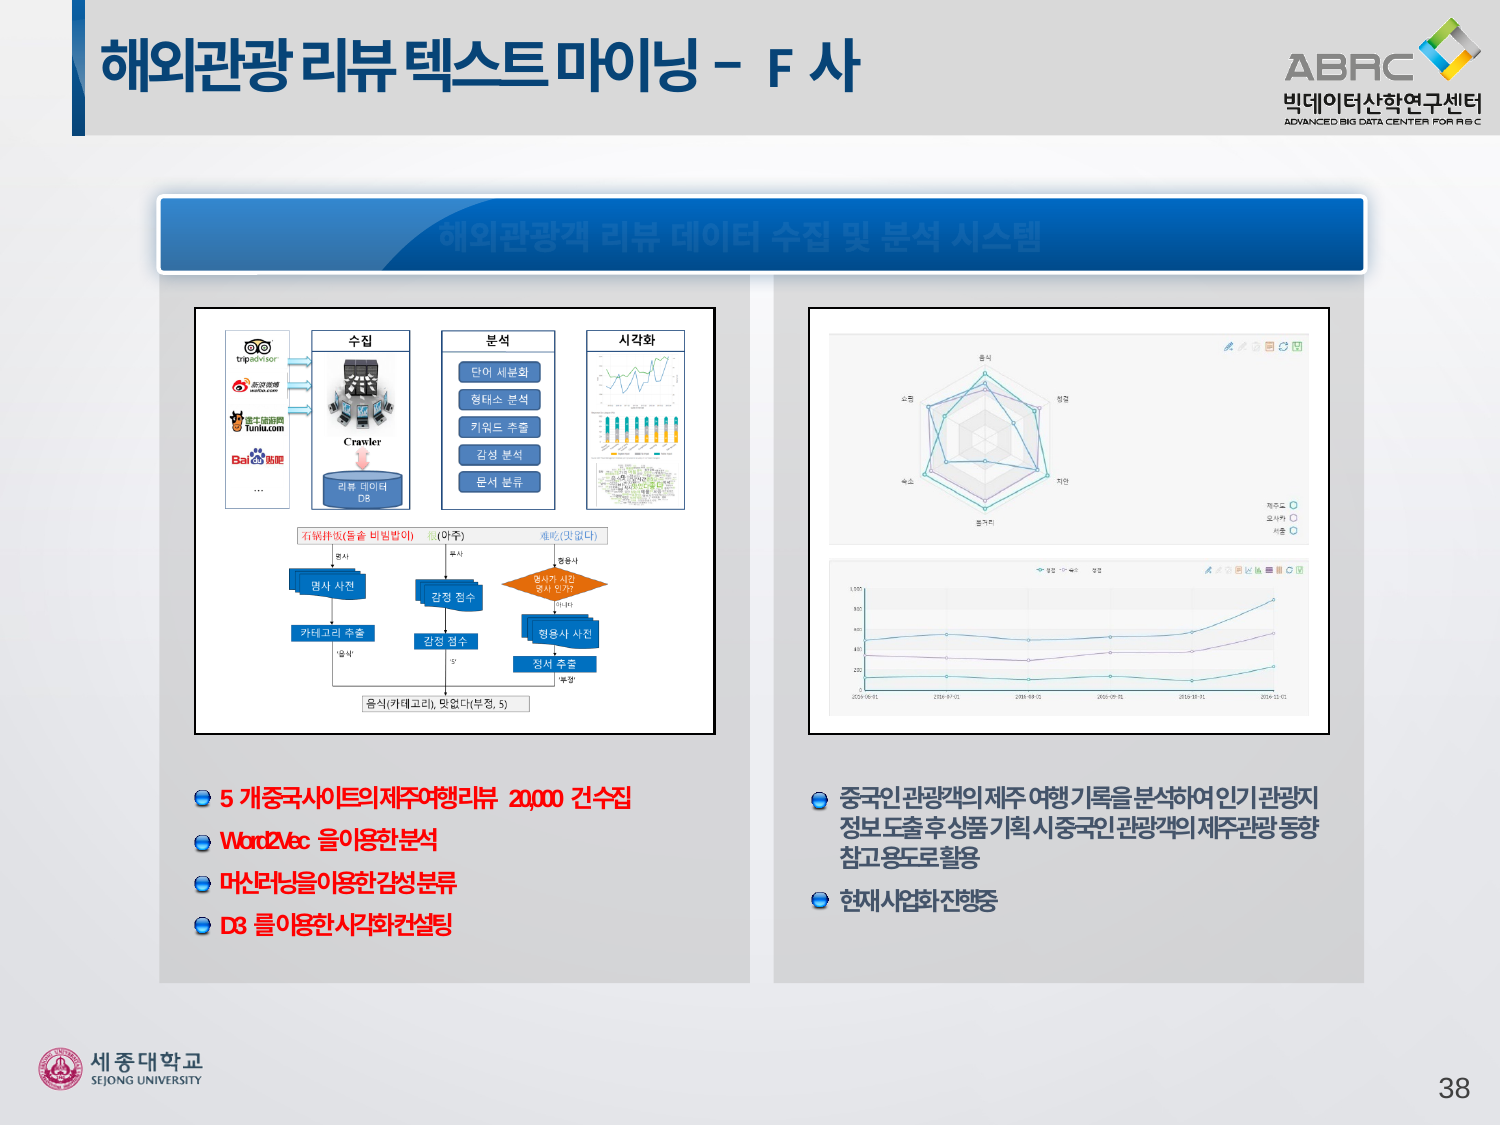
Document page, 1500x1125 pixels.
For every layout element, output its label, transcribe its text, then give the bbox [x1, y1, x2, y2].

text_box [158, 285, 751, 984]
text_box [158, 196, 1366, 274]
text_box 5개 중국 사이트의 제주여행 리뷰 20,000건 수집 Word2Vec을 이용한 분석 머신러닝을 이용한 감성 분류 D3를 이용한 시각화 컨설팅 [205, 775, 712, 948]
text_box [773, 285, 1365, 984]
text_box [194, 307, 716, 735]
text_box 중국인 관광객의 제주 여행 기록을 분석하여 인기 관광지 정보 도출 후 상품 기획 시 중국인 관광객의 제주관광 동향 참고 용도로 활용 현재 사업화 진행중 [825, 775, 1332, 923]
list 해외관광 리뷰 텍스트 마이닝 – F사 [84, 27, 1439, 111]
picture [0, 0, 1500, 1125]
text_box [808, 307, 1330, 735]
